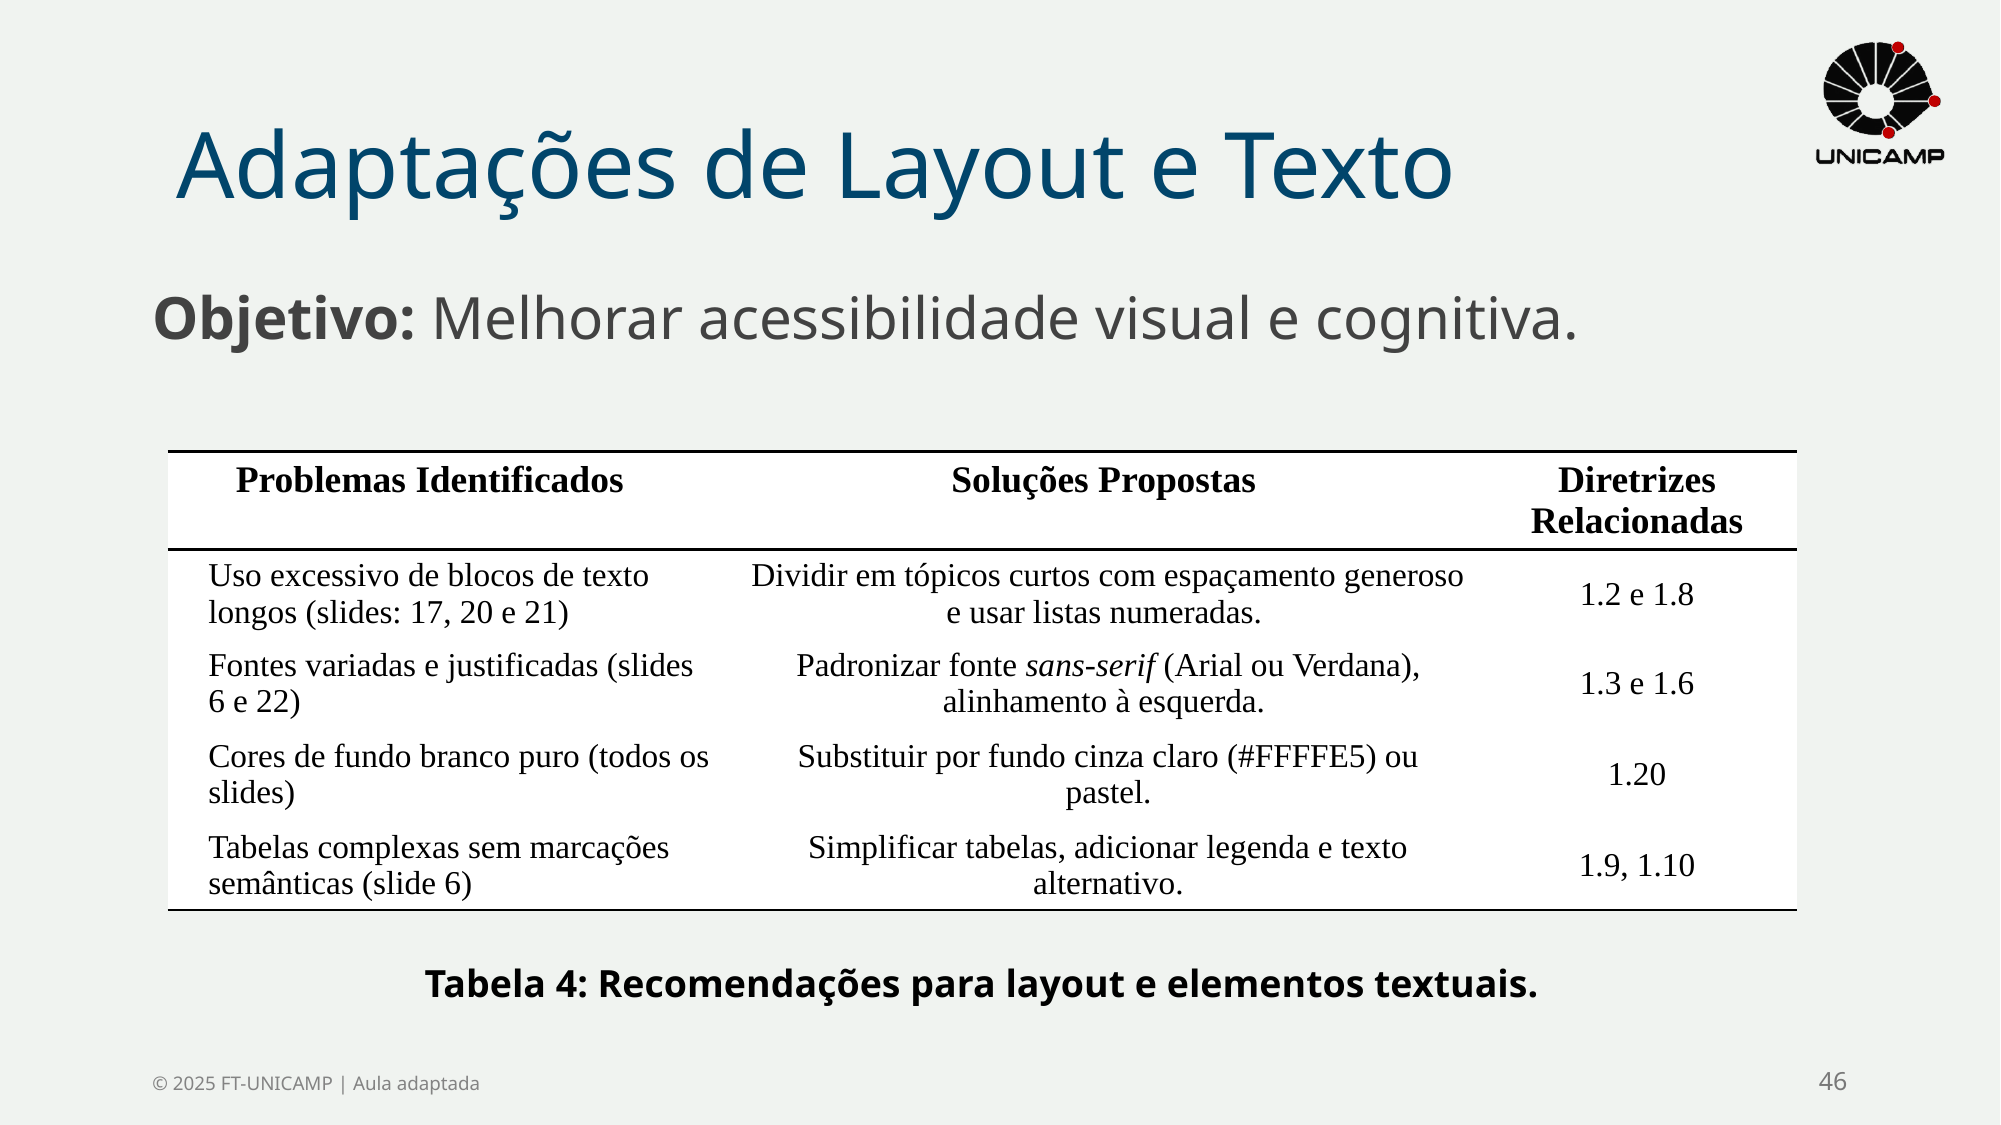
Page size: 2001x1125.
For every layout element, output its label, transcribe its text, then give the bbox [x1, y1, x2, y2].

table_header Diretrizes Relacionadas [1492, 453, 1797, 548]
table_cell 1.9, 1.10 [1492, 821, 1797, 909]
table_cell Cores de fundo branco puro (todos os slides) [168, 728, 739, 821]
table_cell Substituir por fundo cinza claro (#FFFFE5) ou pastel. [739, 728, 1492, 821]
title Adaptações de Layout e Texto [137, 59, 1766, 278]
slide_number 46 [1475, 1063, 1863, 1103]
table_cell Padronizar fonte sans-serif (Arial ou Verdana), alinhamento à esquerda. [739, 639, 1492, 728]
slide_number © 2025 FT-UNICAMP | Aula adaptada [137, 1058, 588, 1108]
table_cell Fontes variadas e justificadas (slides 6 e 22) [168, 639, 739, 728]
table_header Soluções Propostas [739, 453, 1492, 548]
table_cell Simplificar tabelas, adicionar legenda e texto alternativo. [739, 821, 1492, 909]
list Objetivo: Melhorar acessibilidade visual e cognitiva. [137, 299, 1863, 1014]
table_cell 1.20 [1492, 728, 1797, 821]
picture [1813, 35, 1947, 169]
table_cell Uso excessivo de blocos de texto longos (slides: 17, 20 e 21) [168, 551, 739, 639]
table_cell 1.3 e 1.6 [1492, 639, 1797, 728]
table_cell 1.2 e 1.8 [1492, 551, 1797, 639]
table_cell Dividir em tópicos curtos com espaçamento generoso e usar listas numeradas. [739, 551, 1492, 639]
table_header Problemas Identificados [168, 453, 739, 548]
table_cell Tabelas complexas sem marcações semânticas (slide 6) [168, 821, 739, 909]
text_box Tabela 4: Recomendações para layout e elementos textuais. [167, 952, 1797, 1013]
